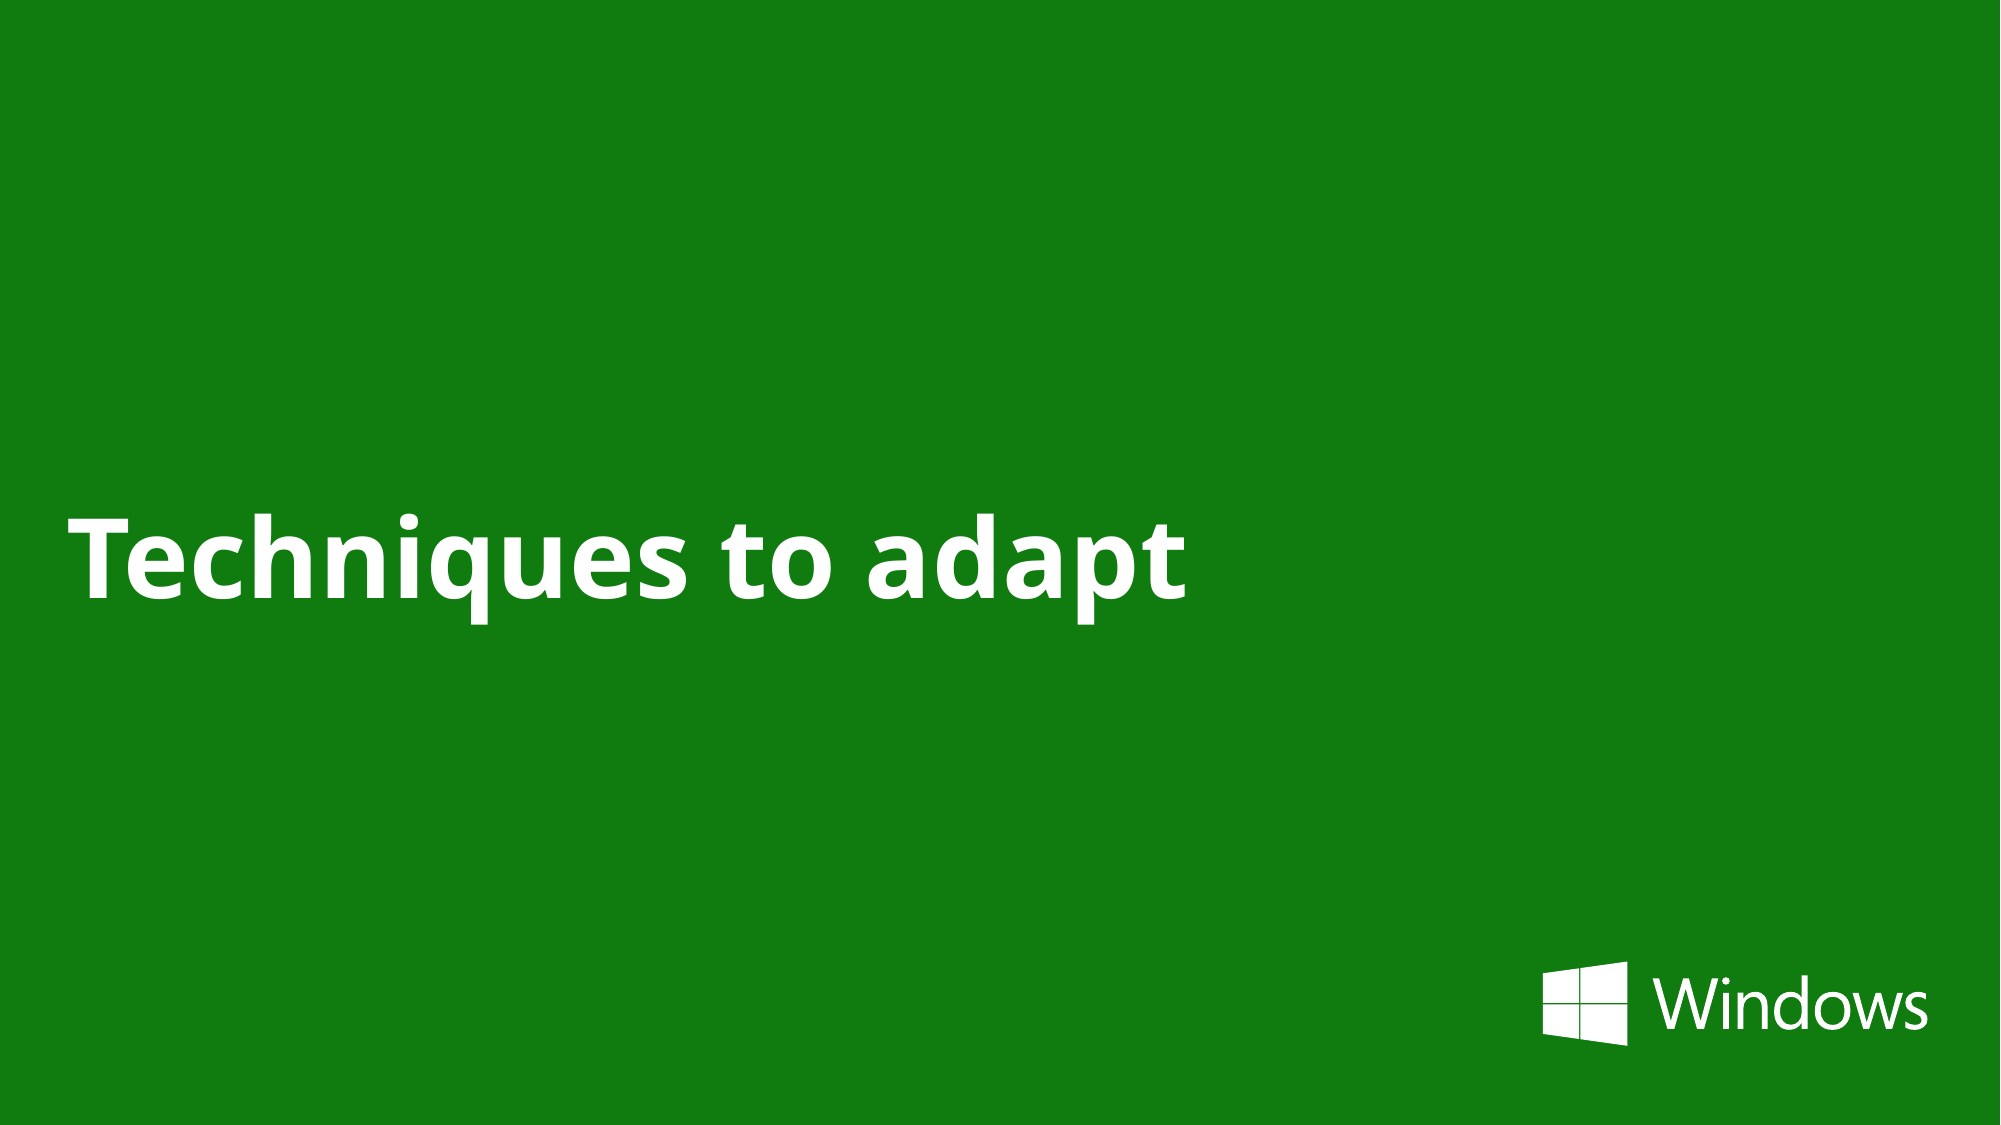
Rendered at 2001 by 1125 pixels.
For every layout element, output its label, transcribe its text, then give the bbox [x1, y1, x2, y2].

title Techniques to adapt [44, 483, 1954, 642]
